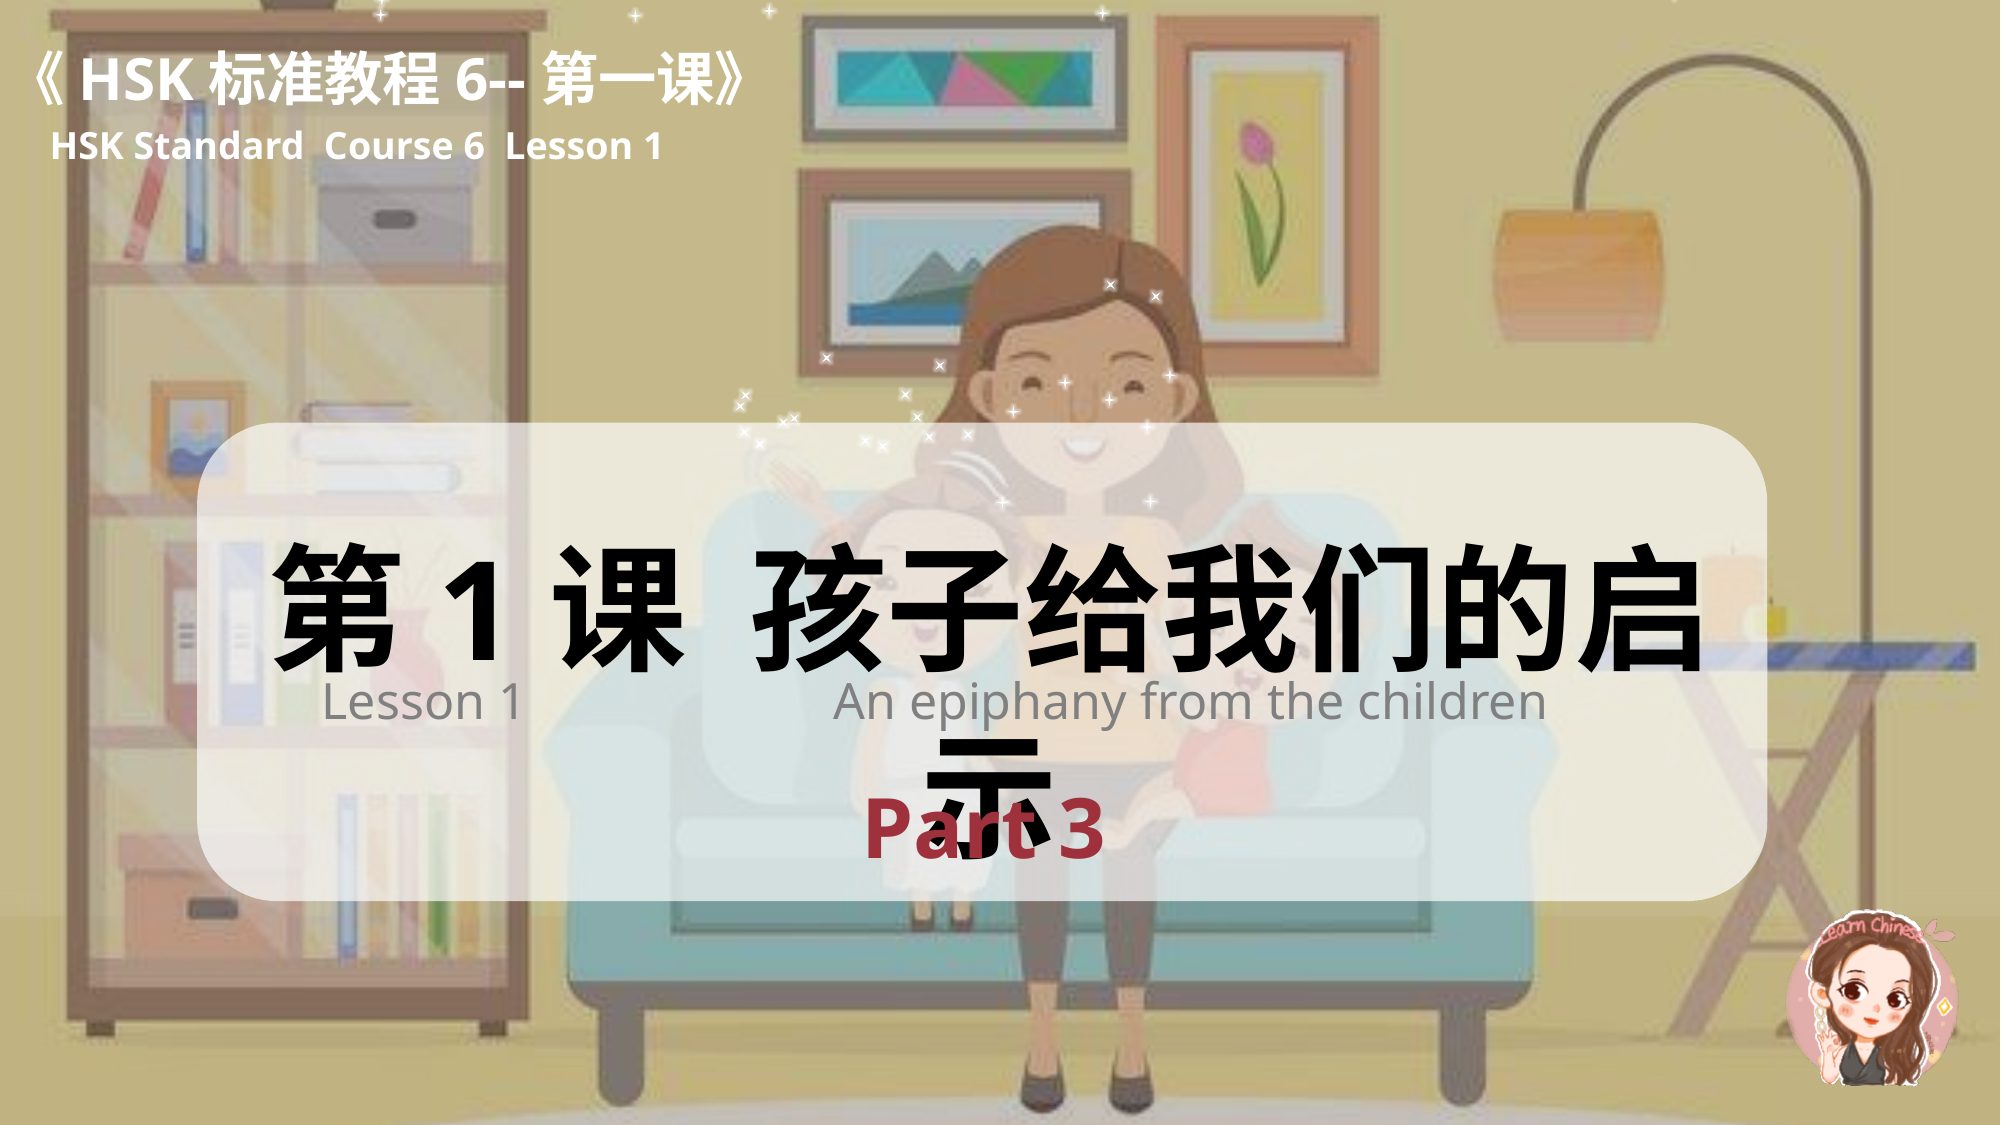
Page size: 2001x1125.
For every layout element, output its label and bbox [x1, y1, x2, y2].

picture [0, 0, 2001, 1125]
text_box [197, 422, 1782, 902]
